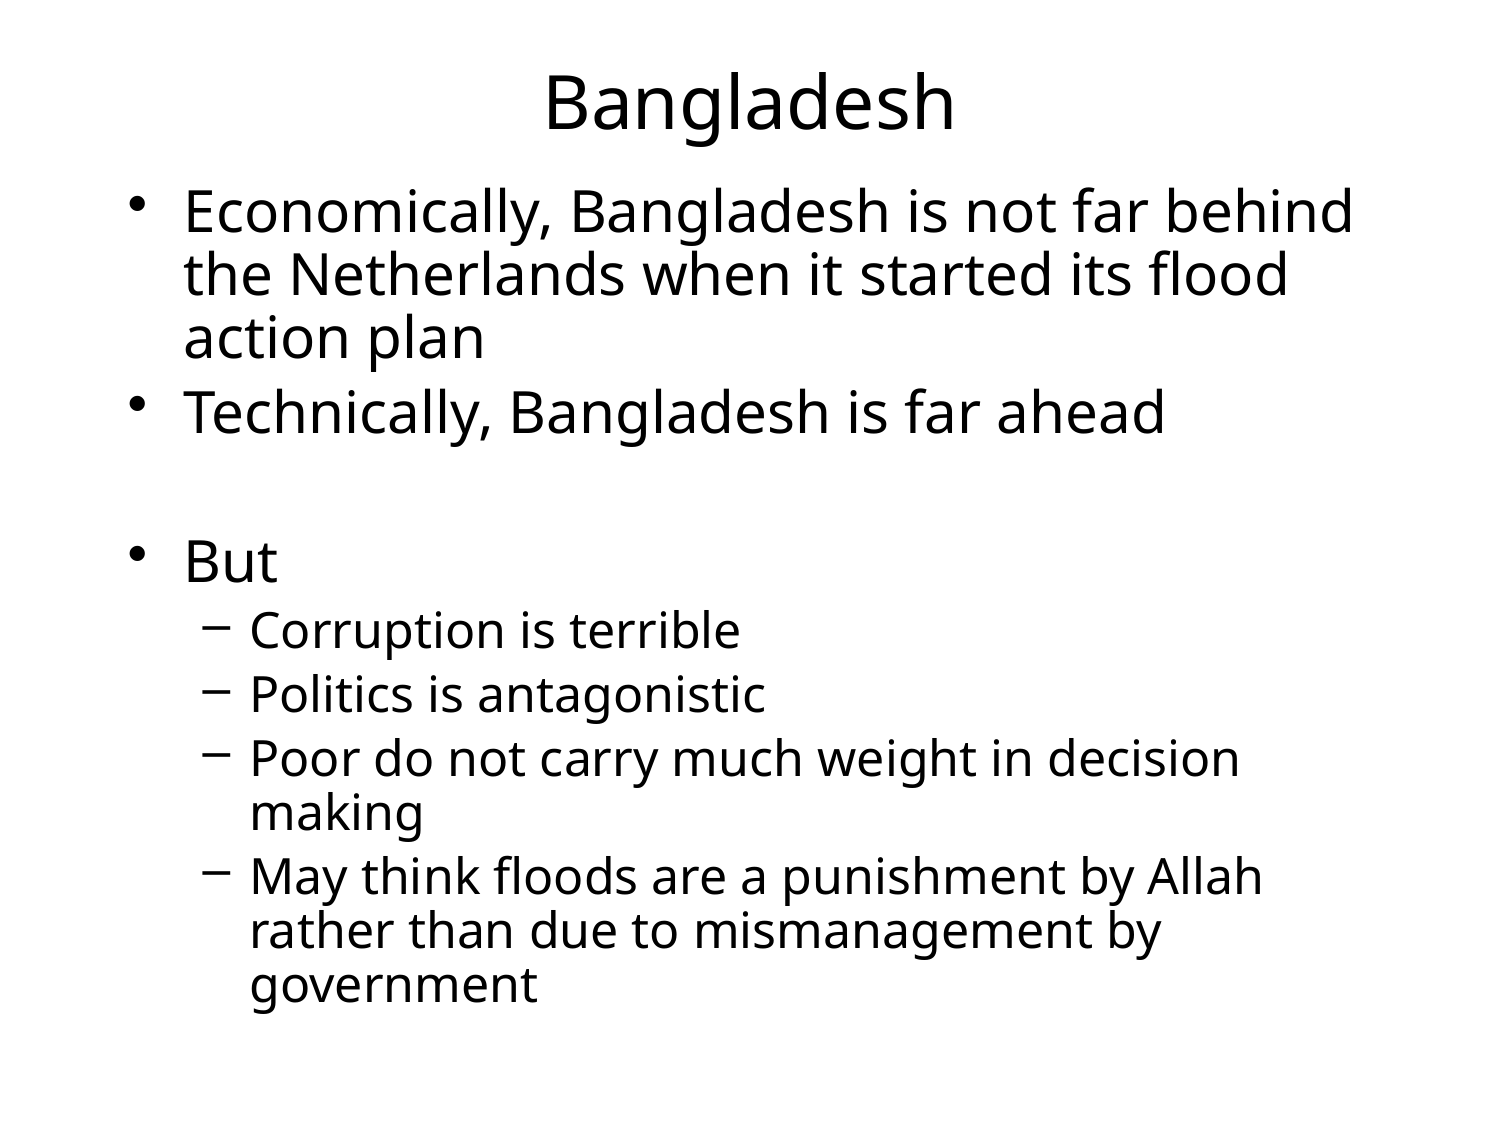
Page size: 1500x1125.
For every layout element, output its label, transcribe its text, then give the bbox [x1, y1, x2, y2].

list Economically, Bangladesh is not far behind the Netherlands when it started its flood action plan Technically, Bangladesh is far ahead But Corruption is terrible Politics is antagonistic Poor do not carry much weight in decision making May think floods are a punishment by Allah rather than due to mismanagement by government [112, 174, 1388, 1013]
title Bangladesh [112, 12, 1388, 174]
